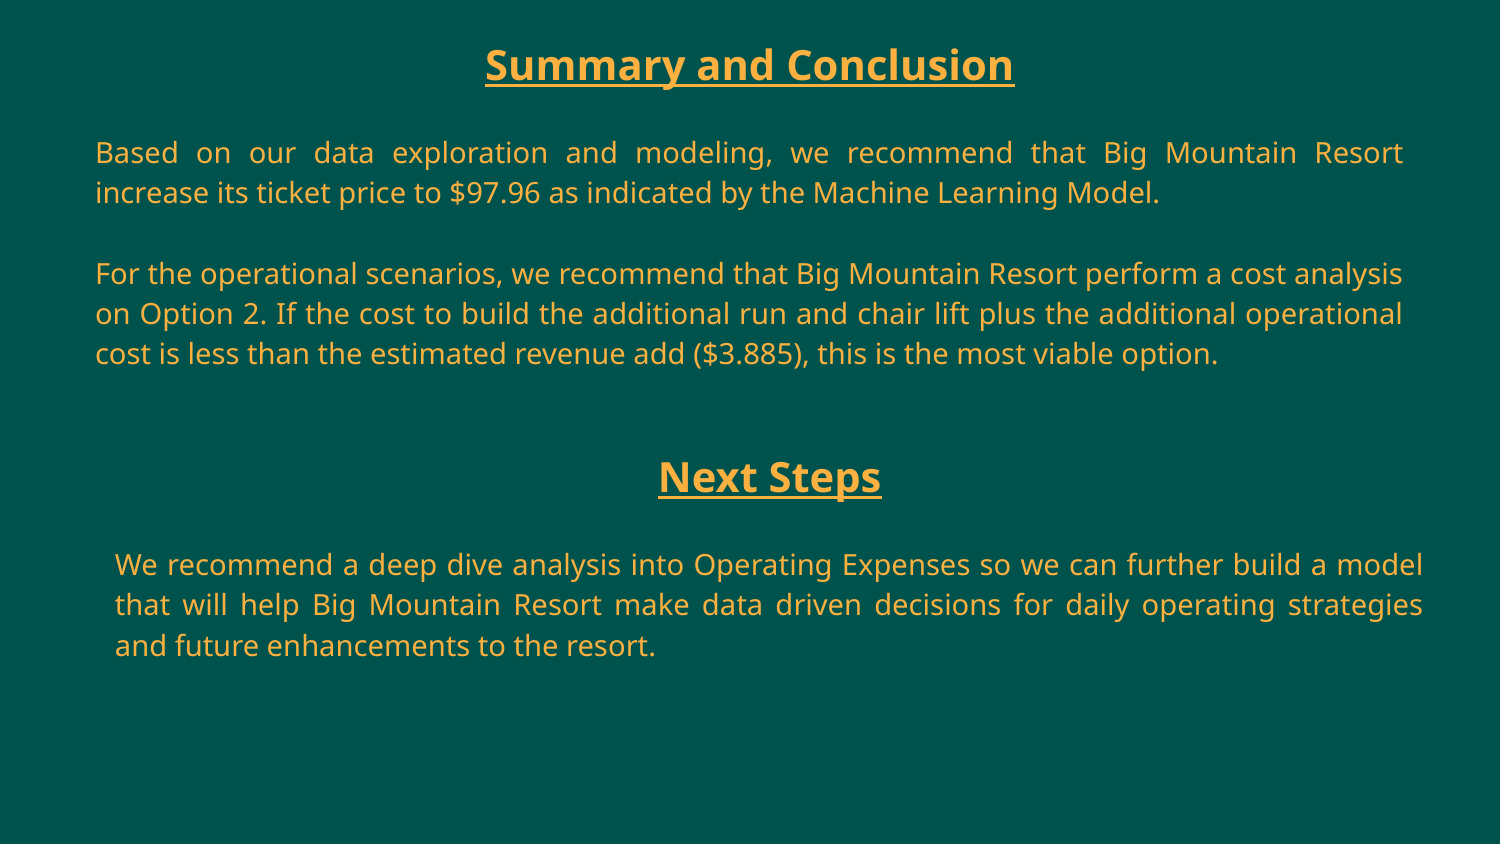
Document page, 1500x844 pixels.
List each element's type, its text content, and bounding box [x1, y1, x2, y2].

text_box Next Steps We recommend a deep dive analysis into Operating Expenses so we can further build a model that will help Big Mountain Resort make data driven decisions for daily operating strategies and future enhancements to the resort. [99, 436, 1440, 677]
text_box Summary and Conclusion Based on our data exploration and modeling, we recommend that Big Mountain Resort increase its ticket price to $97.96 as indicated by the Machine Learning Model. For the operational scenarios, we recommend that Big Mountain Resort perform a cost analysis on Option 2. If the cost to build the additional run and chair lift plus the additional operational cost is less than the estimated revenue add ($3.885), this is the most viable option. [80, 24, 1420, 386]
